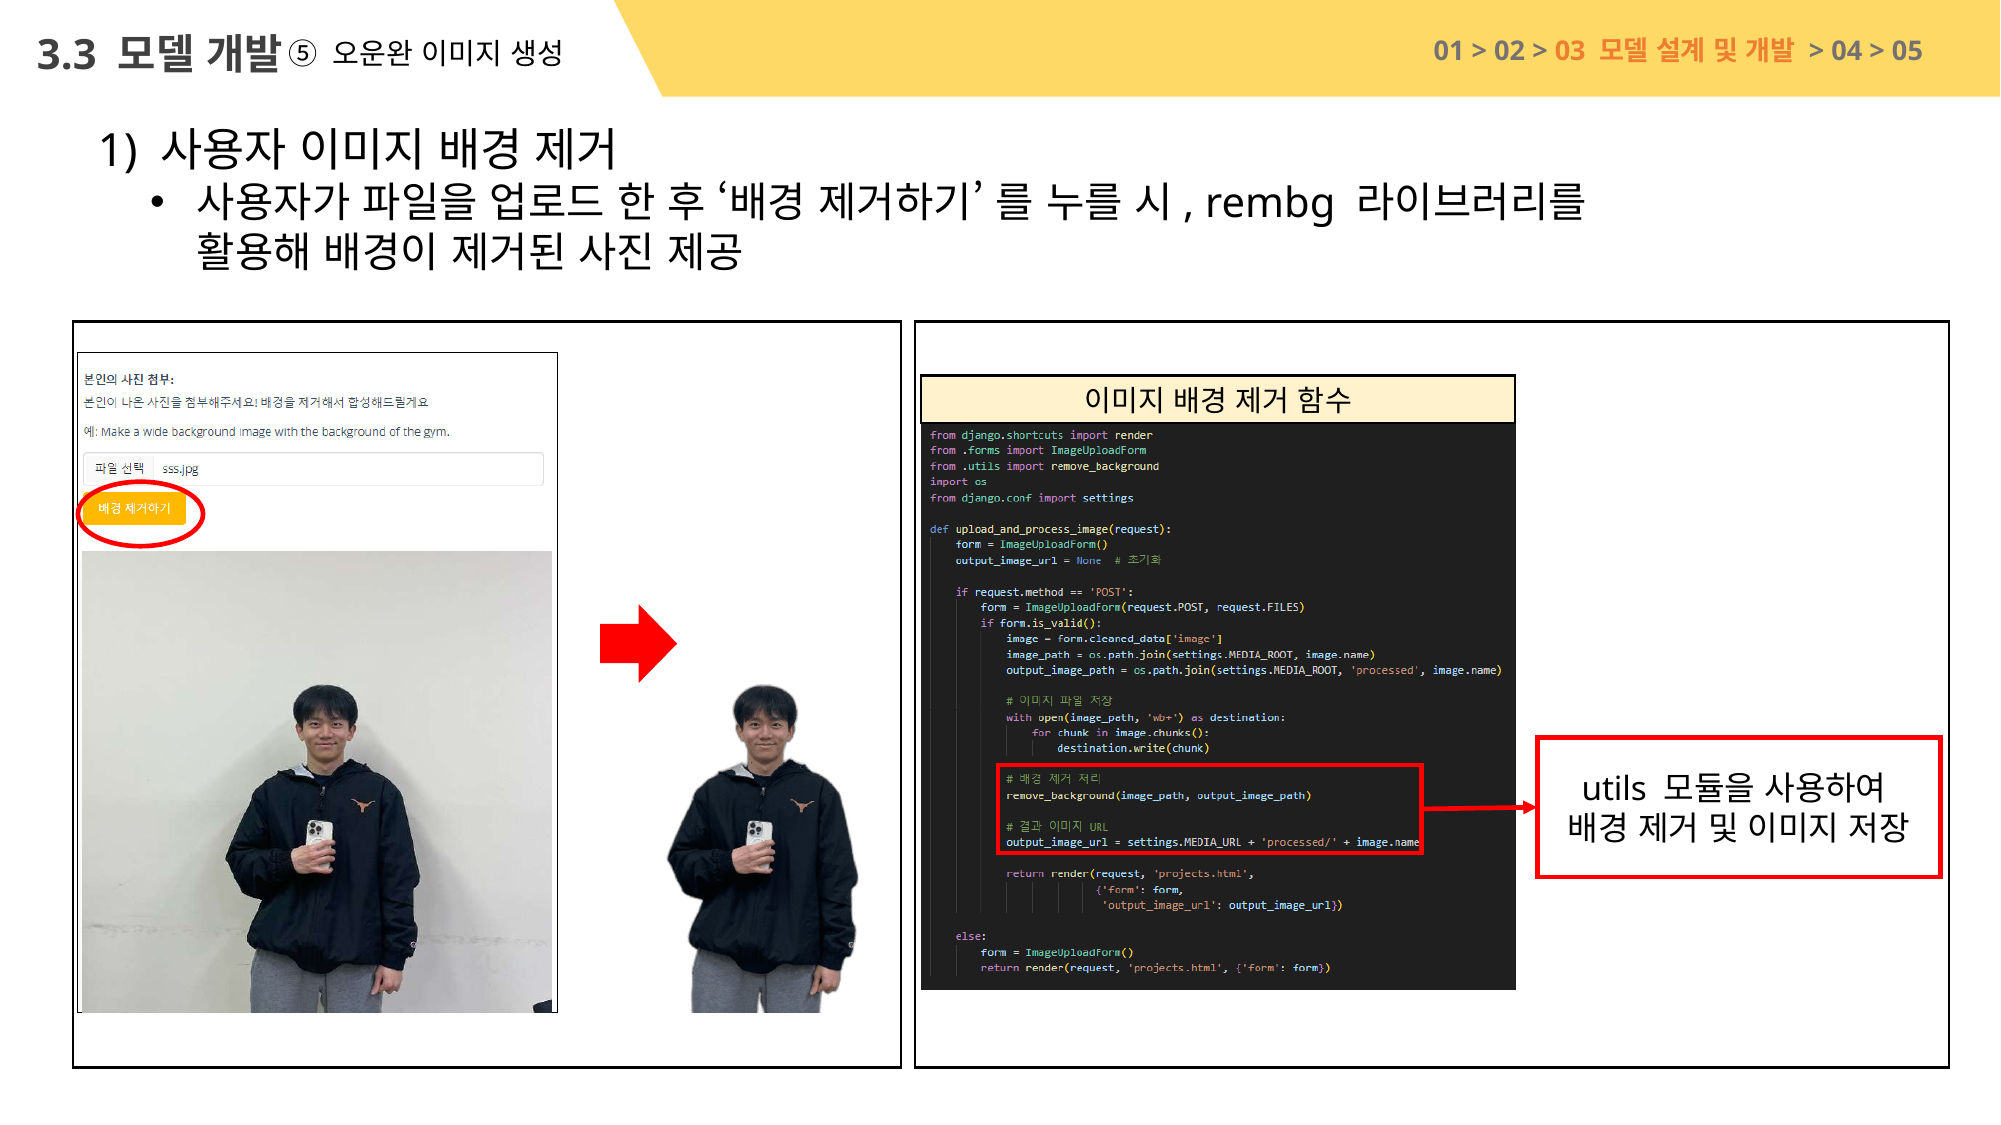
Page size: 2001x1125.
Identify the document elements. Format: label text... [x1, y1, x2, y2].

text_box 3.3 모델 개발 [22, 21, 417, 86]
text_box 01 > 02 > 03 모델 설계 및 개발 > 04 > 05 [1418, 25, 1949, 73]
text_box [914, 321, 1949, 1068]
text_box 1) 사용자 이미지 배경 제거 [83, 112, 1274, 183]
text_box 사용자가 파일을 업로드 한 후 ‘배경 제거하기’ 를 누를 시, rembg 라이브러리를 활용해 배경이 제거된 사진 제공 [135, 168, 1637, 284]
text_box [72, 321, 914, 1068]
text_box ⑤ 오운완 이미지 생성 [273, 27, 761, 78]
